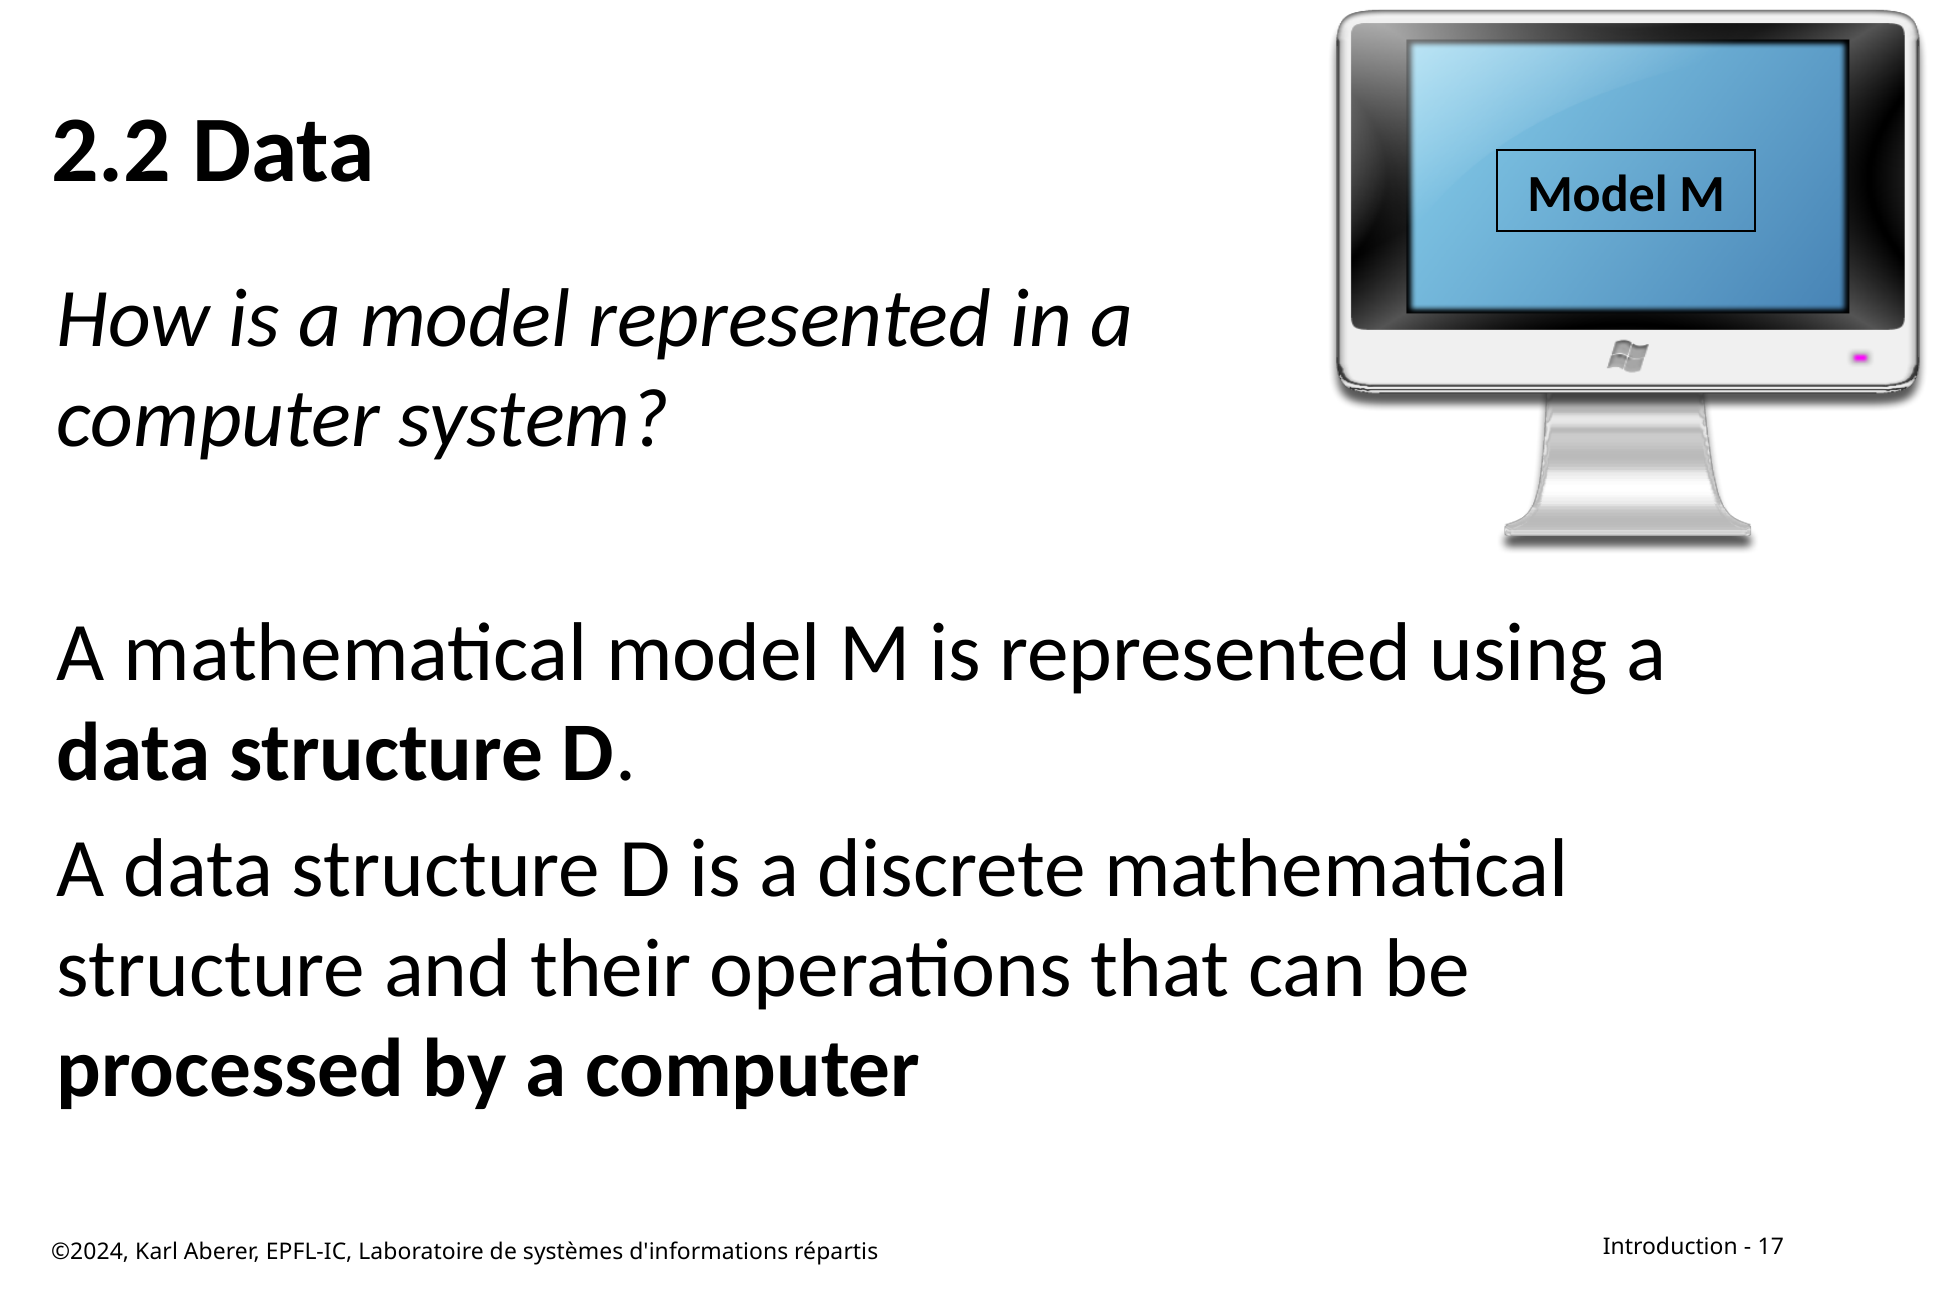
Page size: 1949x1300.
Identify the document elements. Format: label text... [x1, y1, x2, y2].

footer ©2024, Karl Aberer, EPFL-IC, Laboratoire de systèmes d'informations répartis [32, 1227, 1284, 1271]
title 2.2 Data [32, 57, 1307, 232]
picture [1312, 0, 1943, 560]
list How is a model represented in a computer system? A mathematical model M is represented using a data structure D. A data structure D is a discrete mathematical structure and their operations that can be processed by a computer [37, 253, 1809, 1208]
